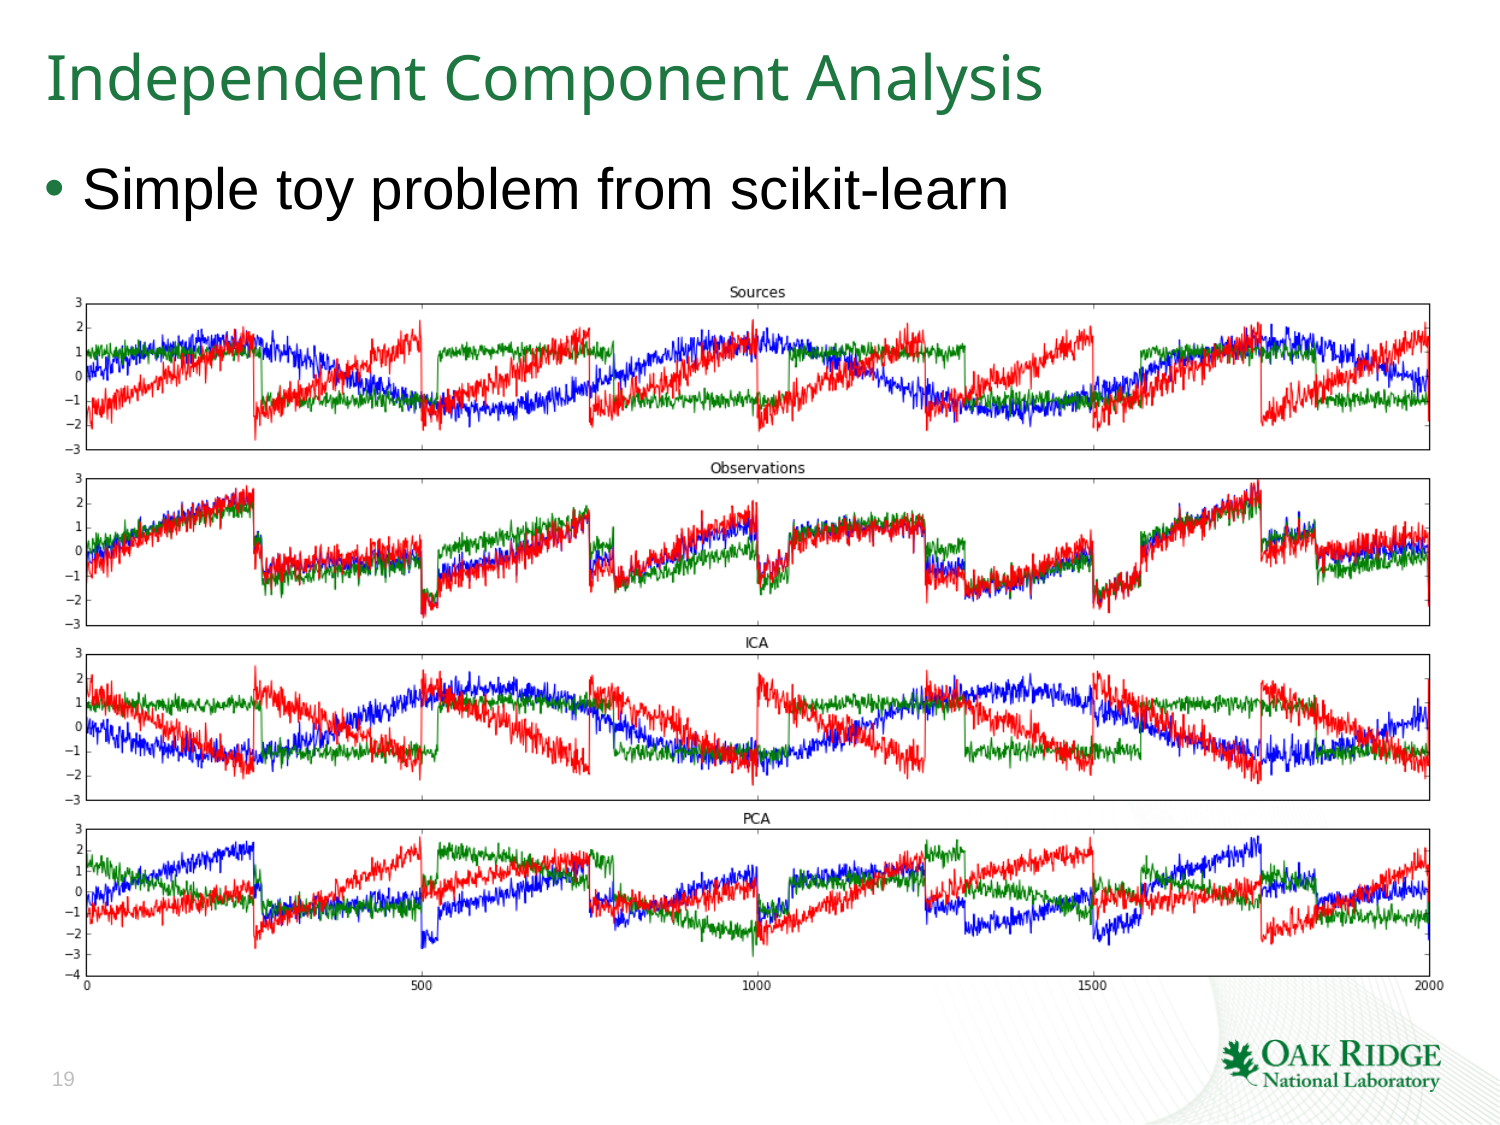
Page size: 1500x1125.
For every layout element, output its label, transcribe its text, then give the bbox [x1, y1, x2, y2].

list Simple toy problem from scikit-learn [29, 152, 1448, 278]
title Independent Component Analysis [31, 41, 1449, 122]
picture [56, 277, 1500, 1125]
